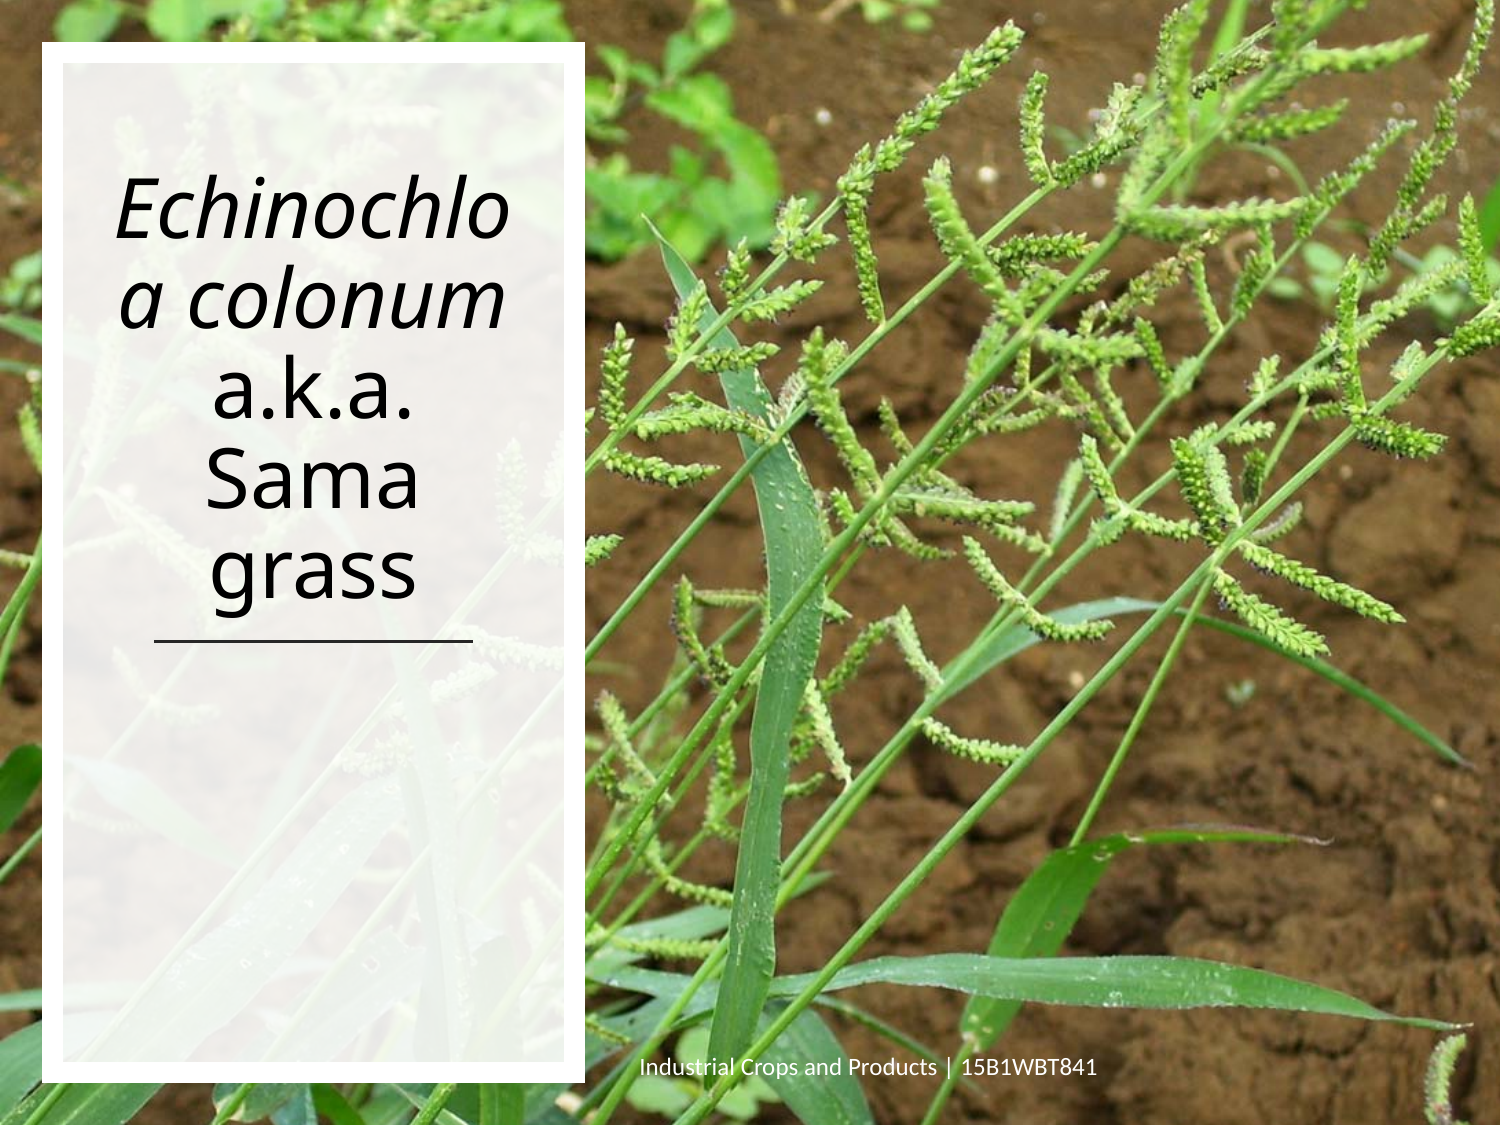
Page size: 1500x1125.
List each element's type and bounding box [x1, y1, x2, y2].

list [0, 0, 1500, 1125]
